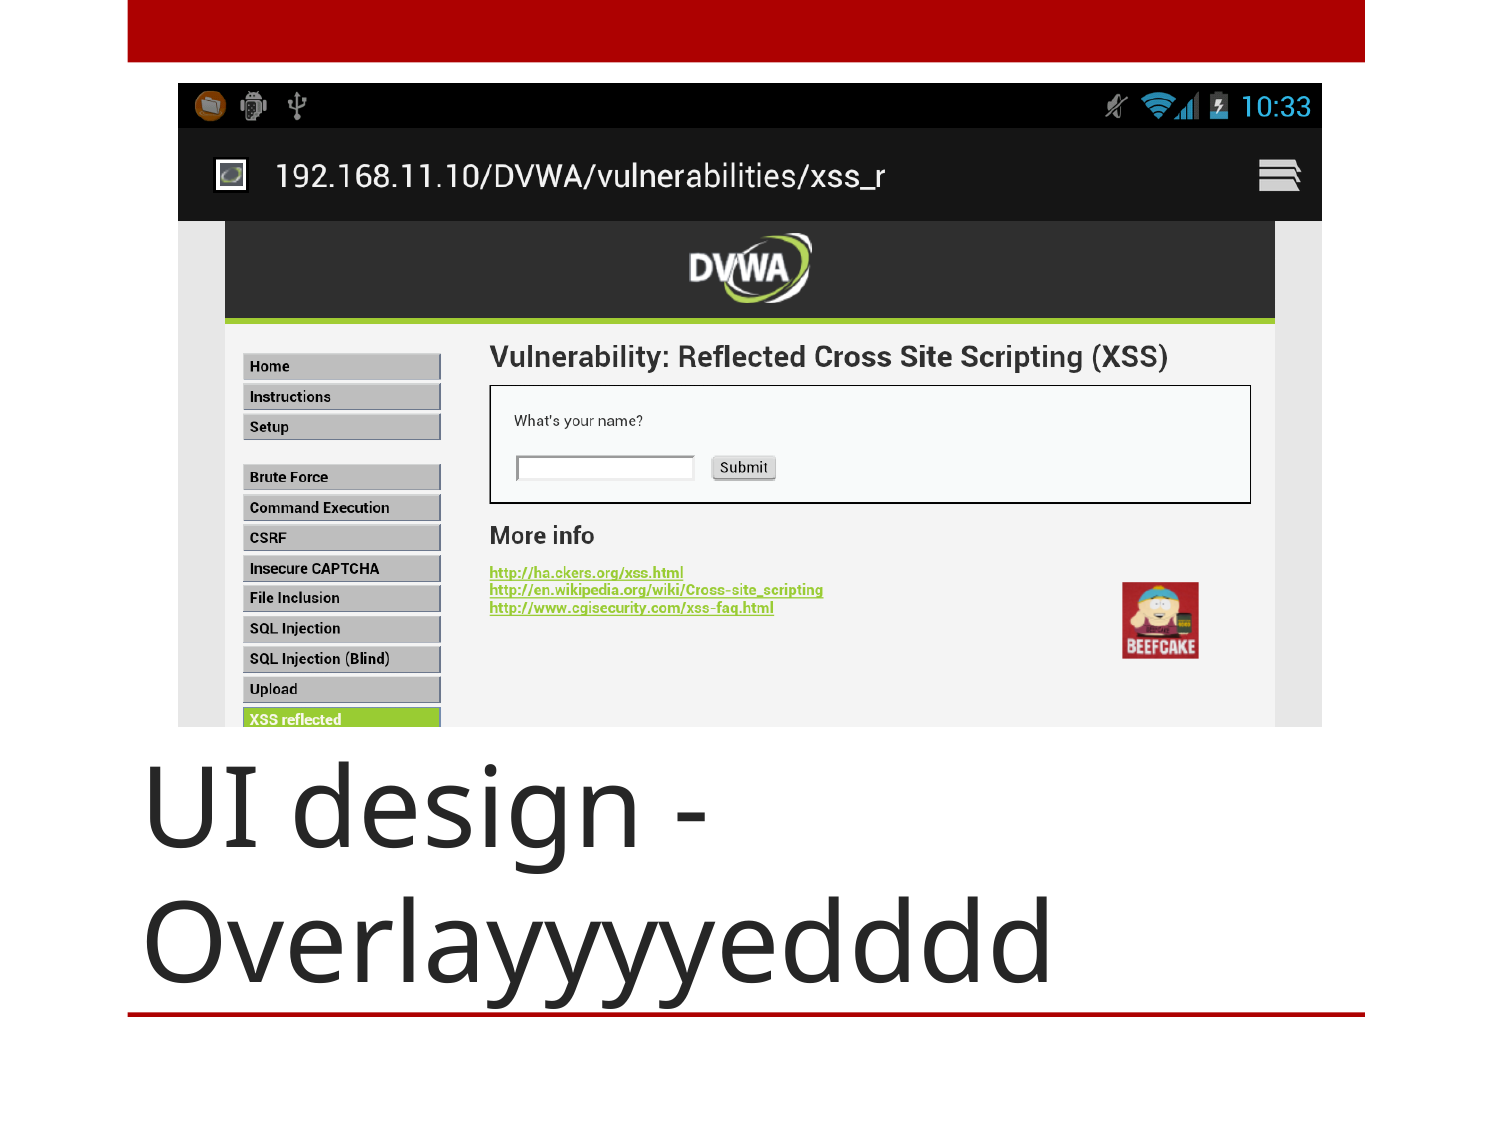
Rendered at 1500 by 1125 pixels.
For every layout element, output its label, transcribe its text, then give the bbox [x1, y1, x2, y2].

picture [177, 83, 1323, 728]
title UI design - Overlayyyyedddd [125, 727, 1238, 1013]
